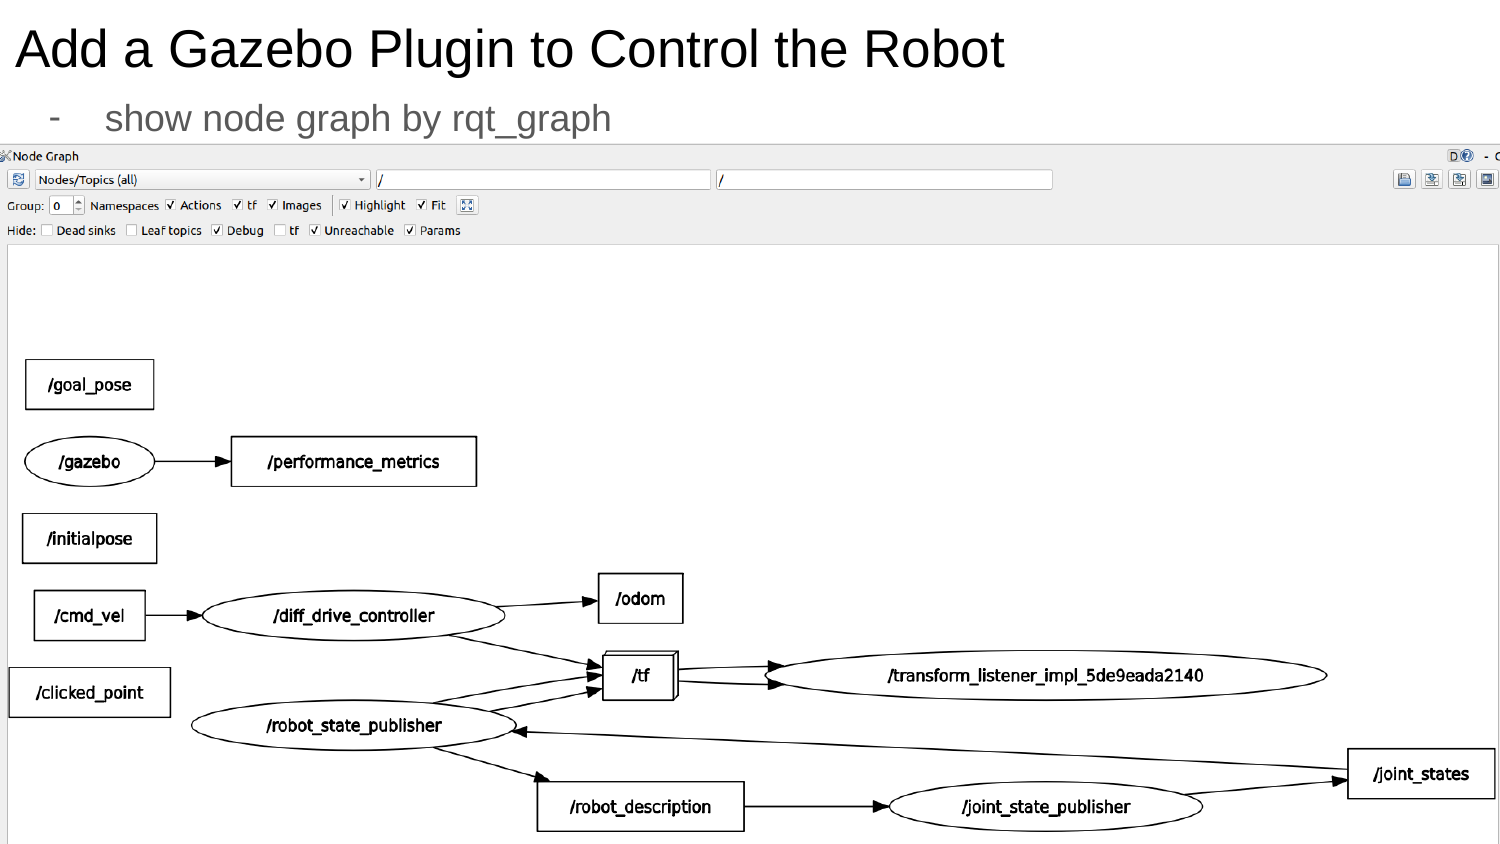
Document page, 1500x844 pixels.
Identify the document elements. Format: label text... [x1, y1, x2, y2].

list show node graph by rqt_graph [14, 72, 1413, 141]
picture [0, 143, 1500, 844]
title Add a Gazebo Plugin to Control the Robot [0, 0, 1398, 94]
